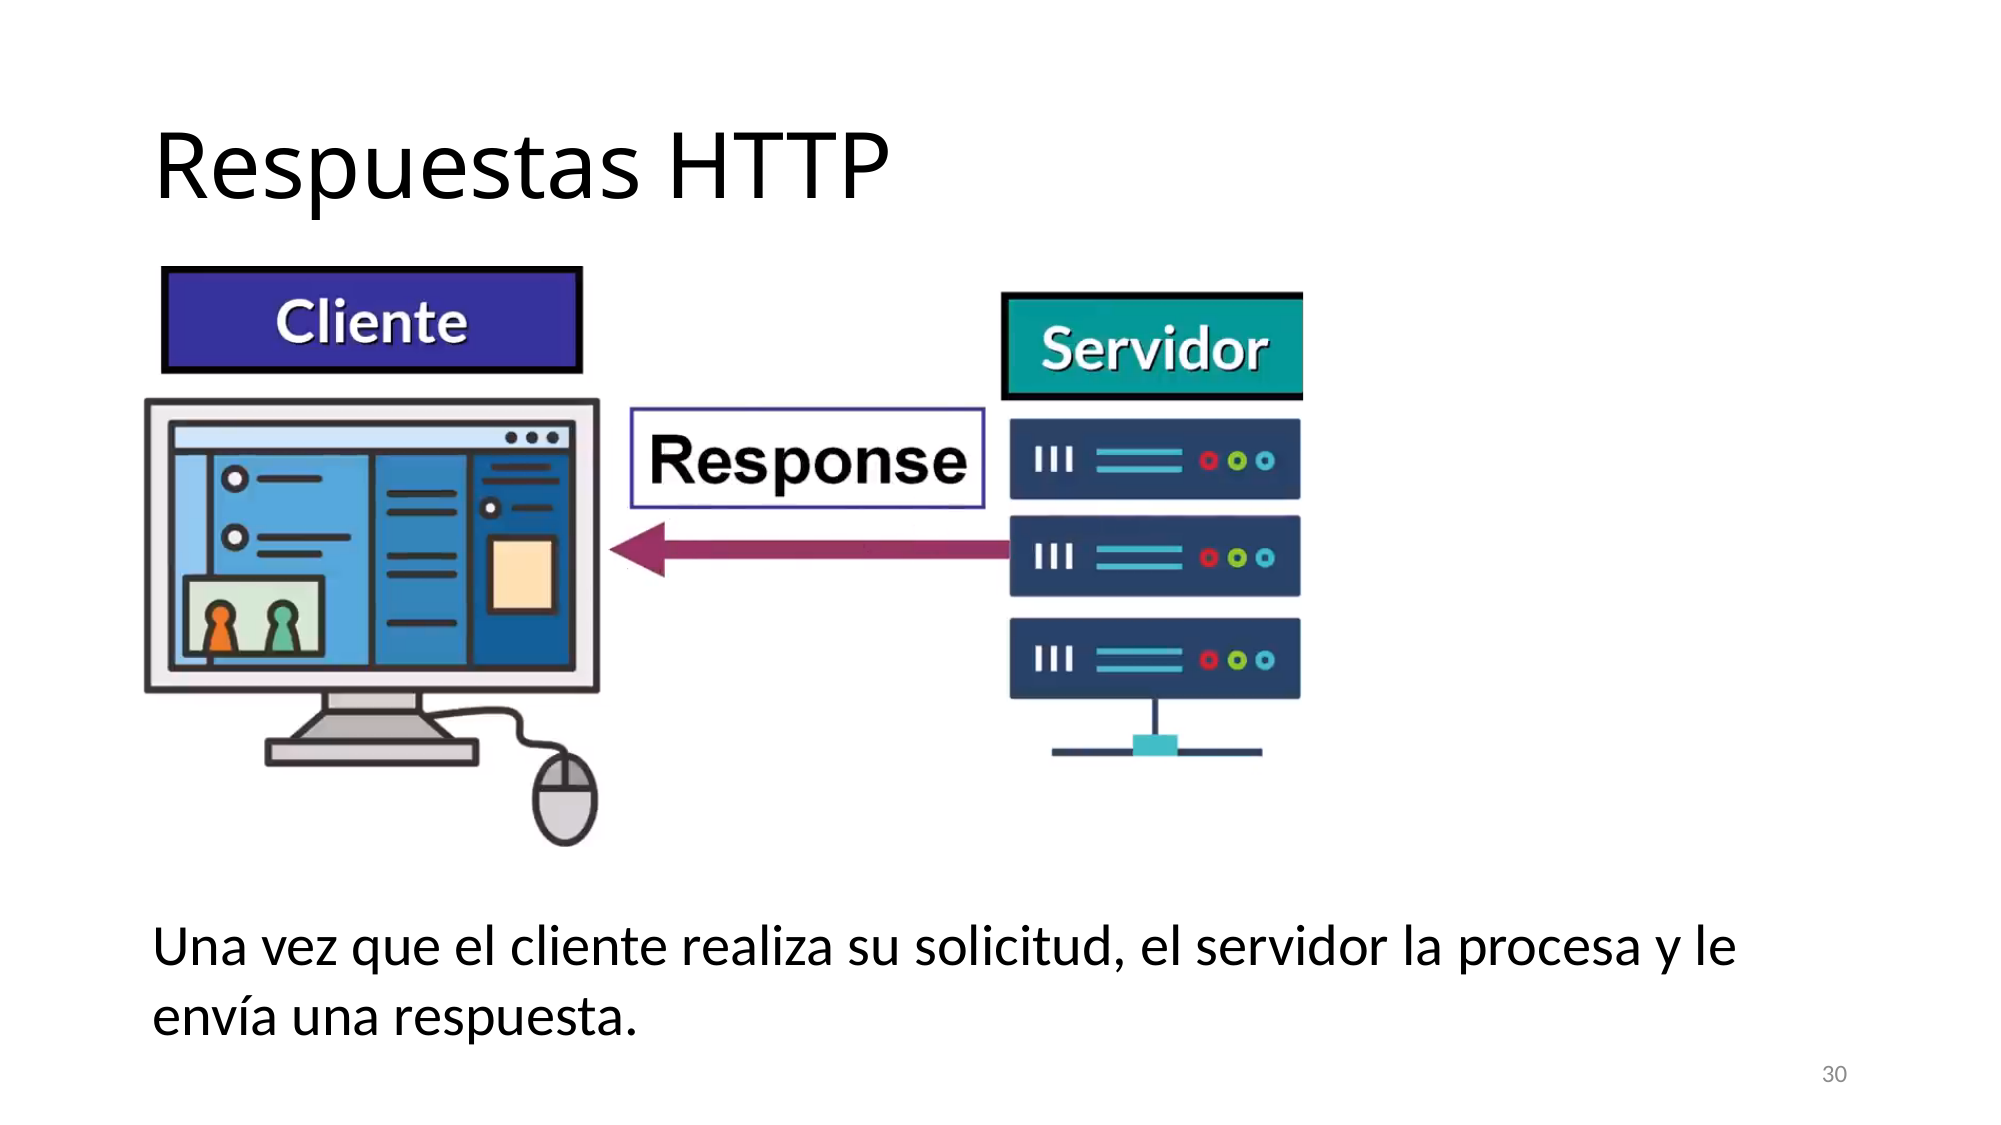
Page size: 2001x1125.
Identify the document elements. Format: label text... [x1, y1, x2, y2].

text_box Una vez que el cliente realiza su solicitud, el servidor la procesa y le envía una respuesta. [137, 900, 1763, 1055]
slide_number 30 [1412, 1042, 1863, 1103]
title Respuestas HTTP [137, 59, 1863, 278]
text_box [142, 266, 1304, 847]
